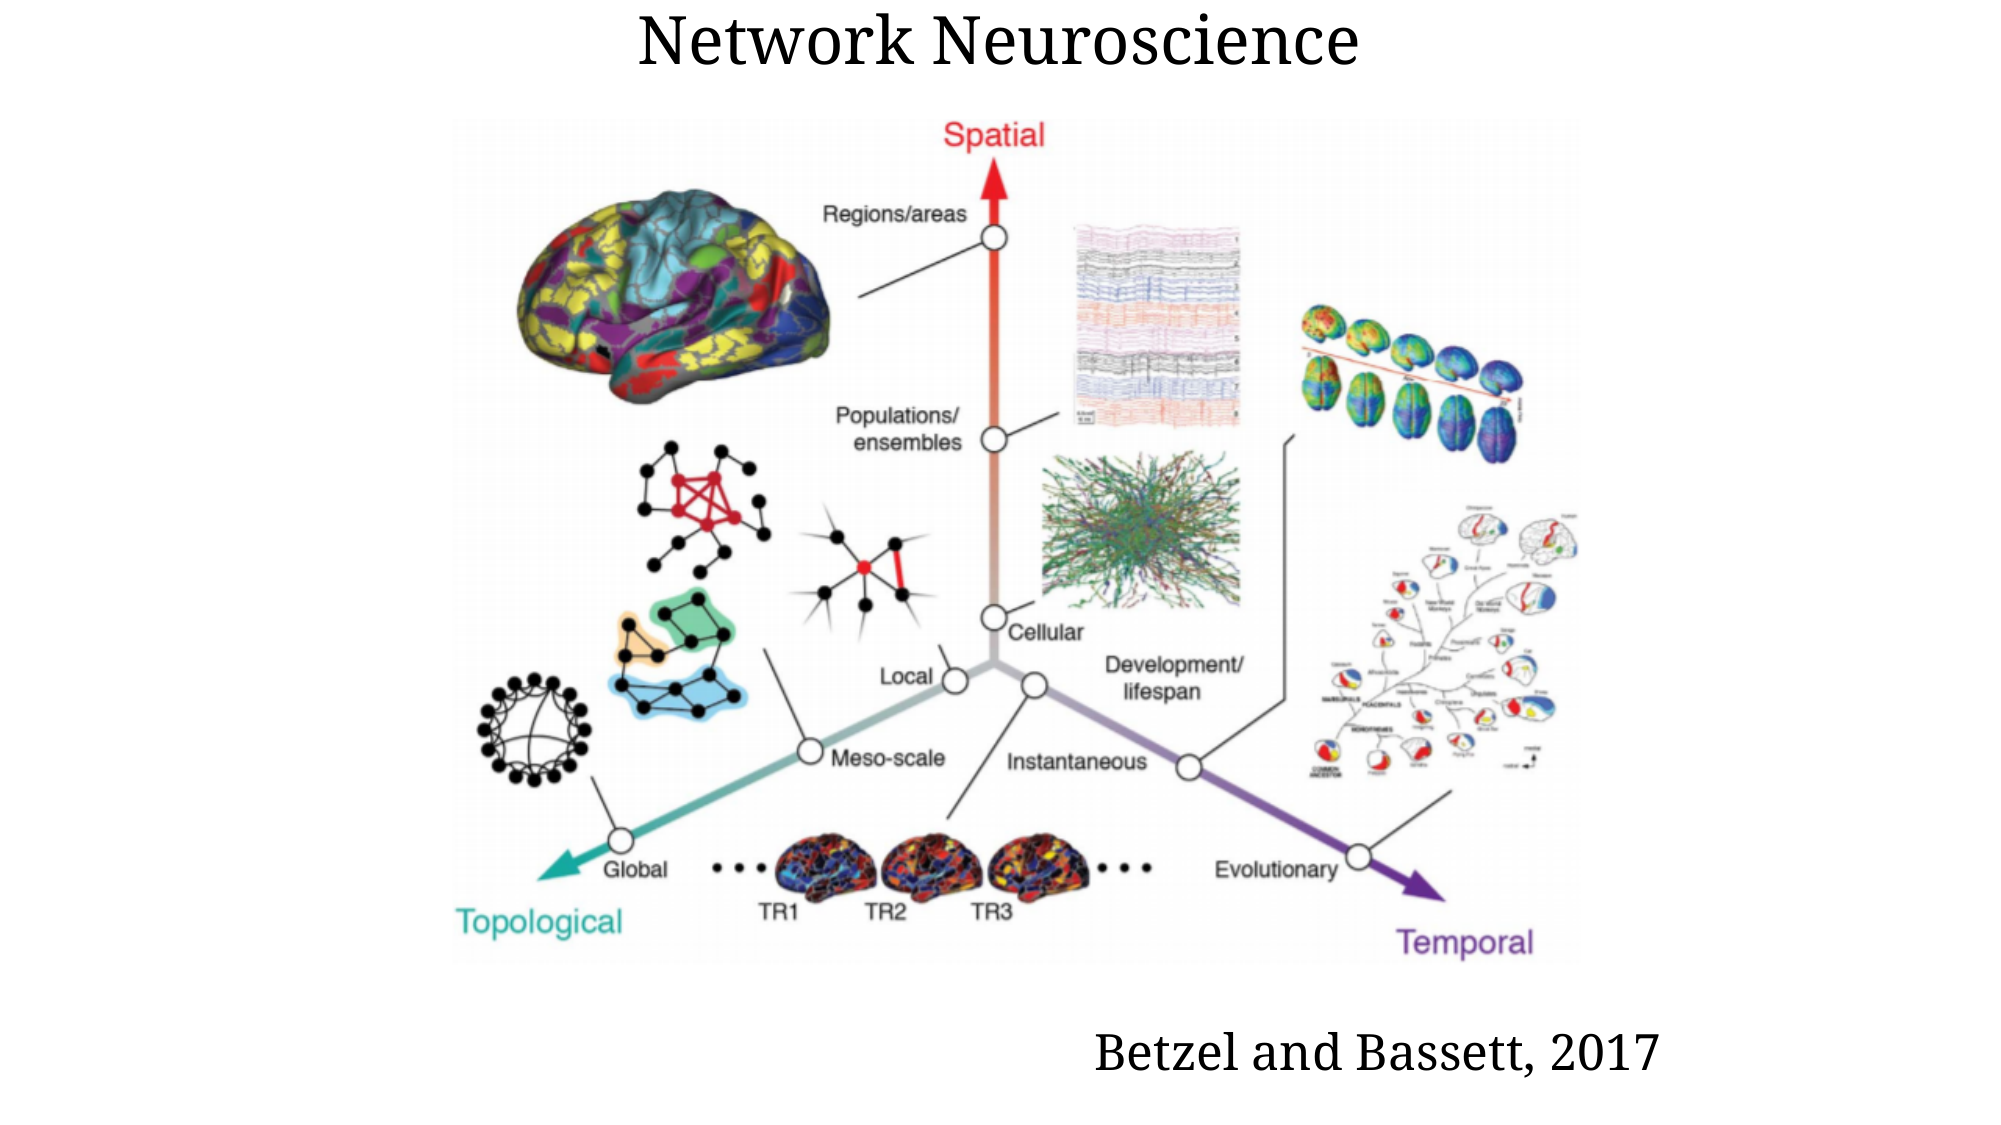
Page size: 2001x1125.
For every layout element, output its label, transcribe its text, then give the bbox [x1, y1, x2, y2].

text_box Network Neuroscience [156, 0, 1844, 91]
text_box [325, 90, 1724, 1110]
